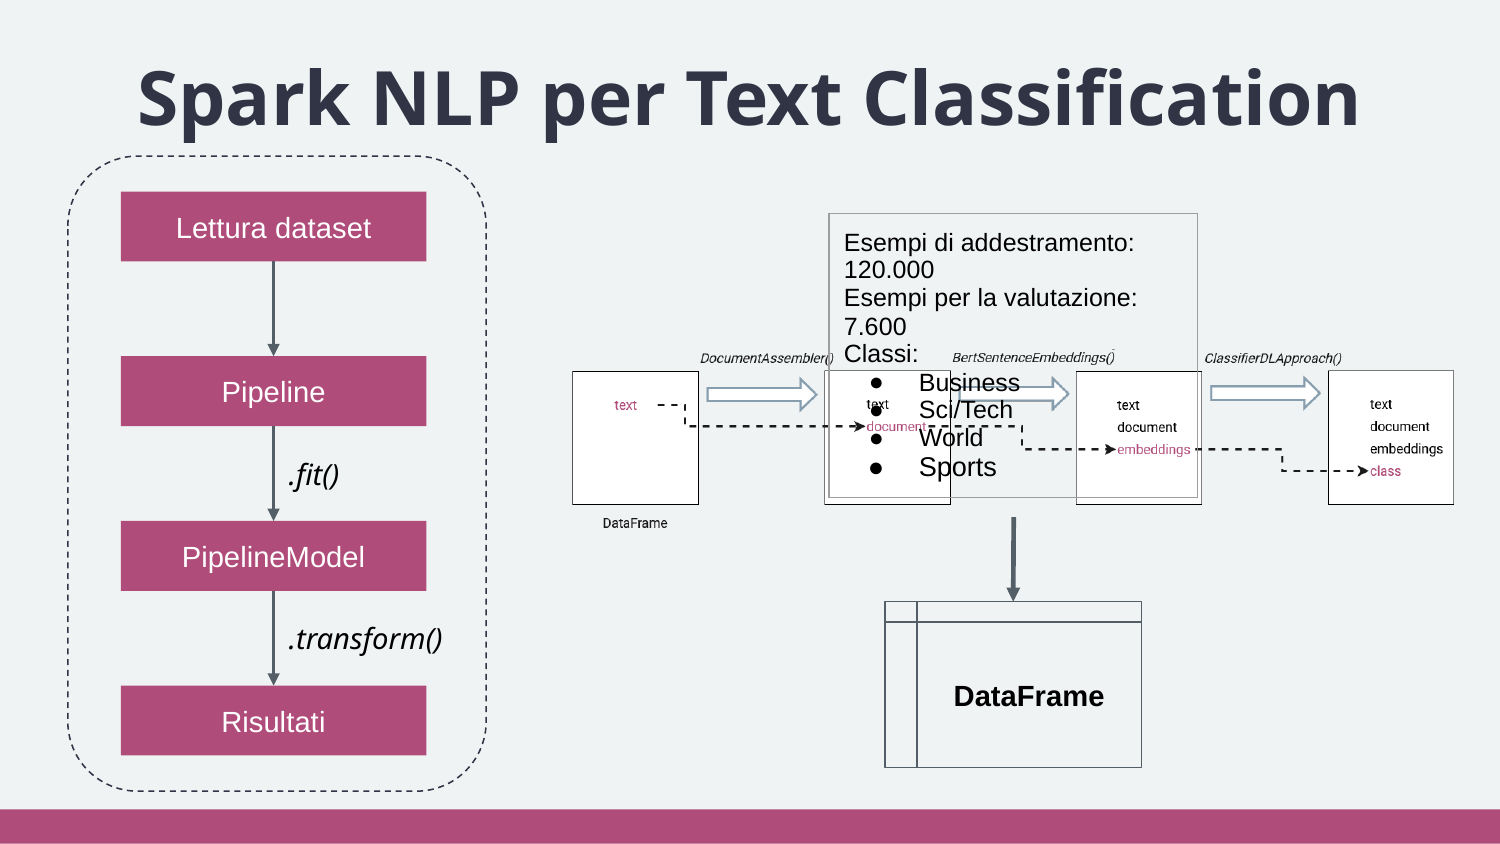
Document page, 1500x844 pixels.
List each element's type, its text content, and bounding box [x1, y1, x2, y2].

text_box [120, 590, 487, 756]
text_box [120, 261, 427, 590]
picture [572, 349, 1455, 535]
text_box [67, 155, 487, 792]
title Spark NLP per Text Classification [116, 35, 1383, 137]
text_box DataFrame [884, 601, 1142, 768]
table_header Esempi di addestramento: 120.000 Esempi per la valutazione: 7.600 Classi: Business Sci/Tech World Sports [830, 214, 1197, 347]
